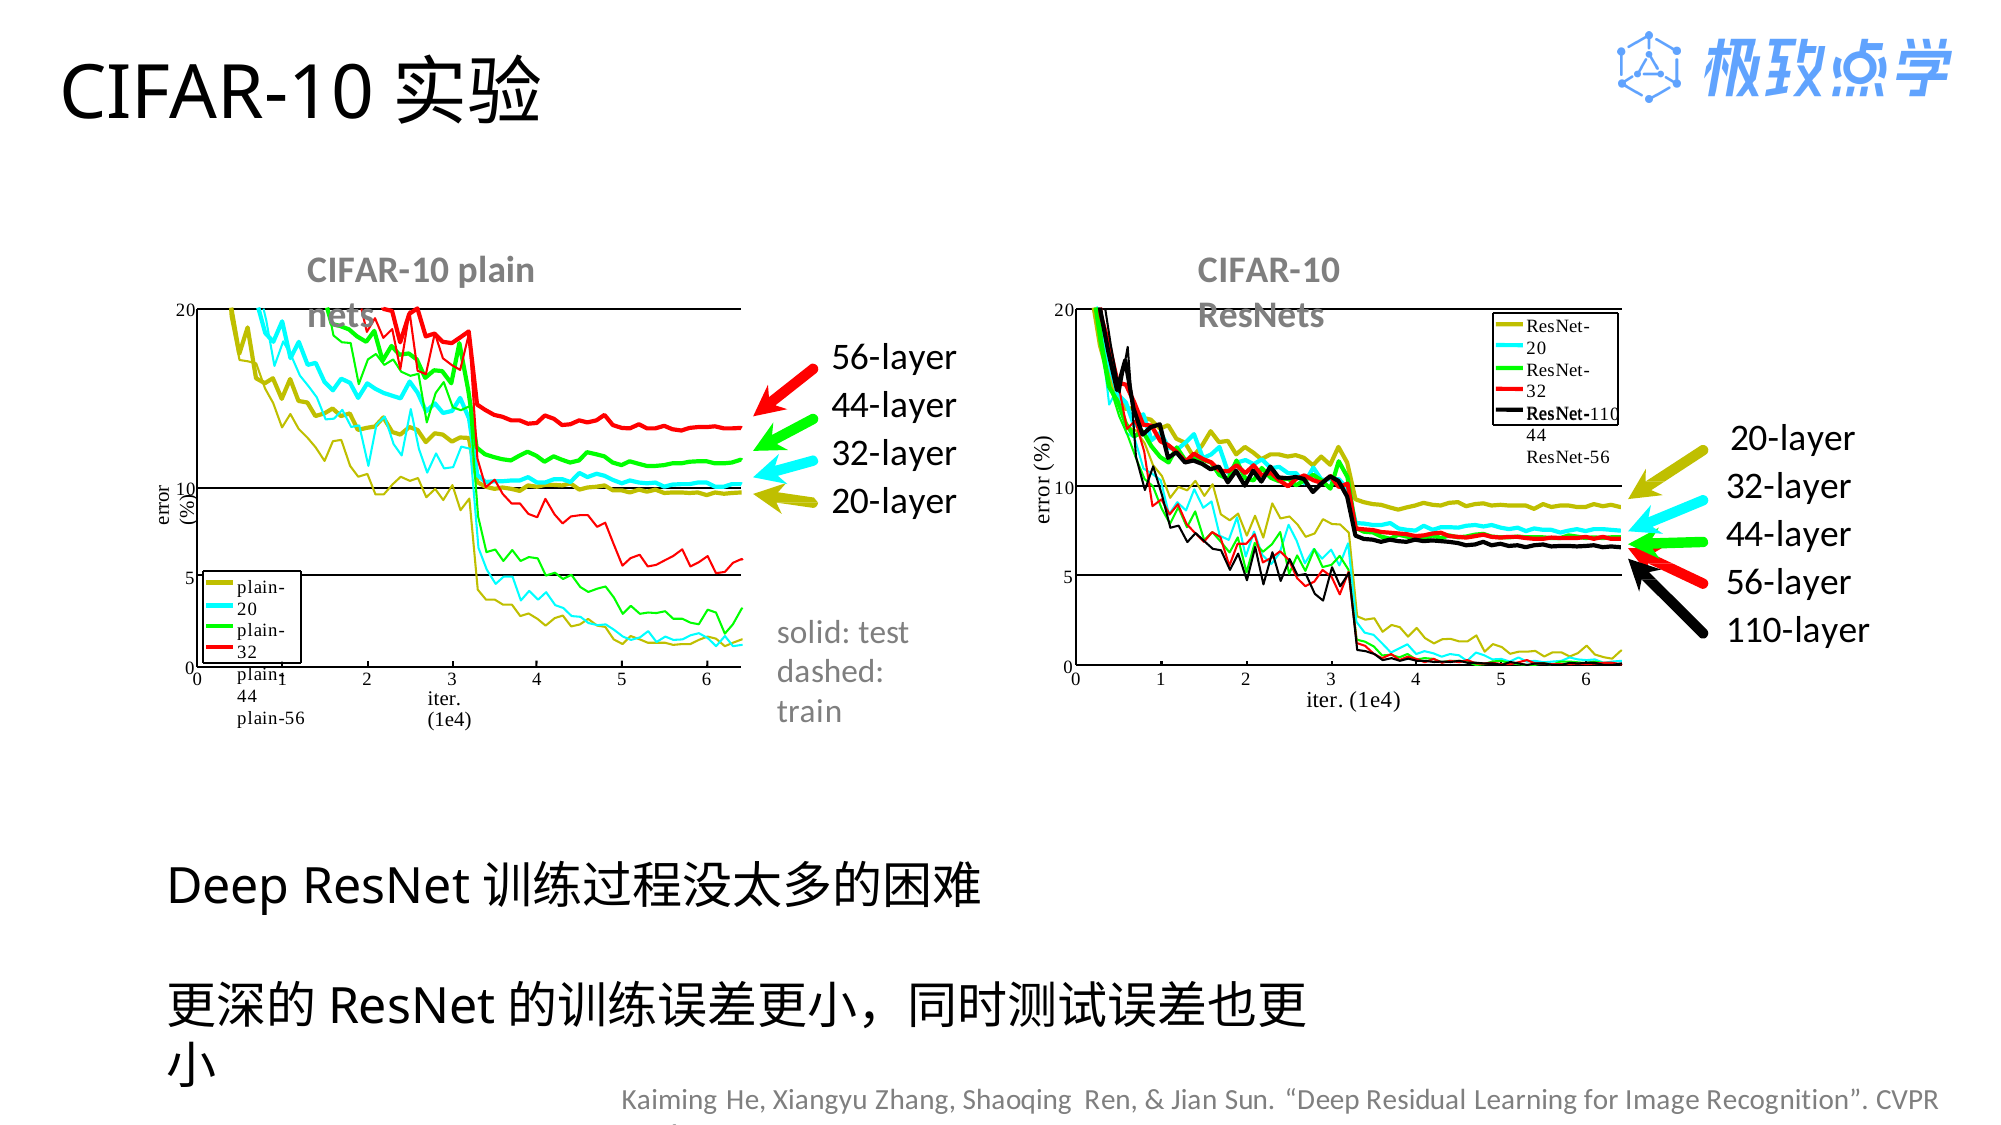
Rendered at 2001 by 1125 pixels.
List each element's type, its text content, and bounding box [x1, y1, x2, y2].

text_box Kaiming He, Xiangyu Zhang, Shaoqing Ren, & Jian Sun. “Deep Residual Learning for Image Recognition”. CVPR 2016. [619, 1079, 1986, 1118]
text_box CIFAR-10实验 [44, 36, 721, 142]
picture [1617, 30, 1952, 103]
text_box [147, 244, 1873, 714]
text_box Deep ResNet训练过程没太多的困难 更深的ResNet的训练误差更小，同时测试误差也更小 [151, 846, 1350, 1102]
